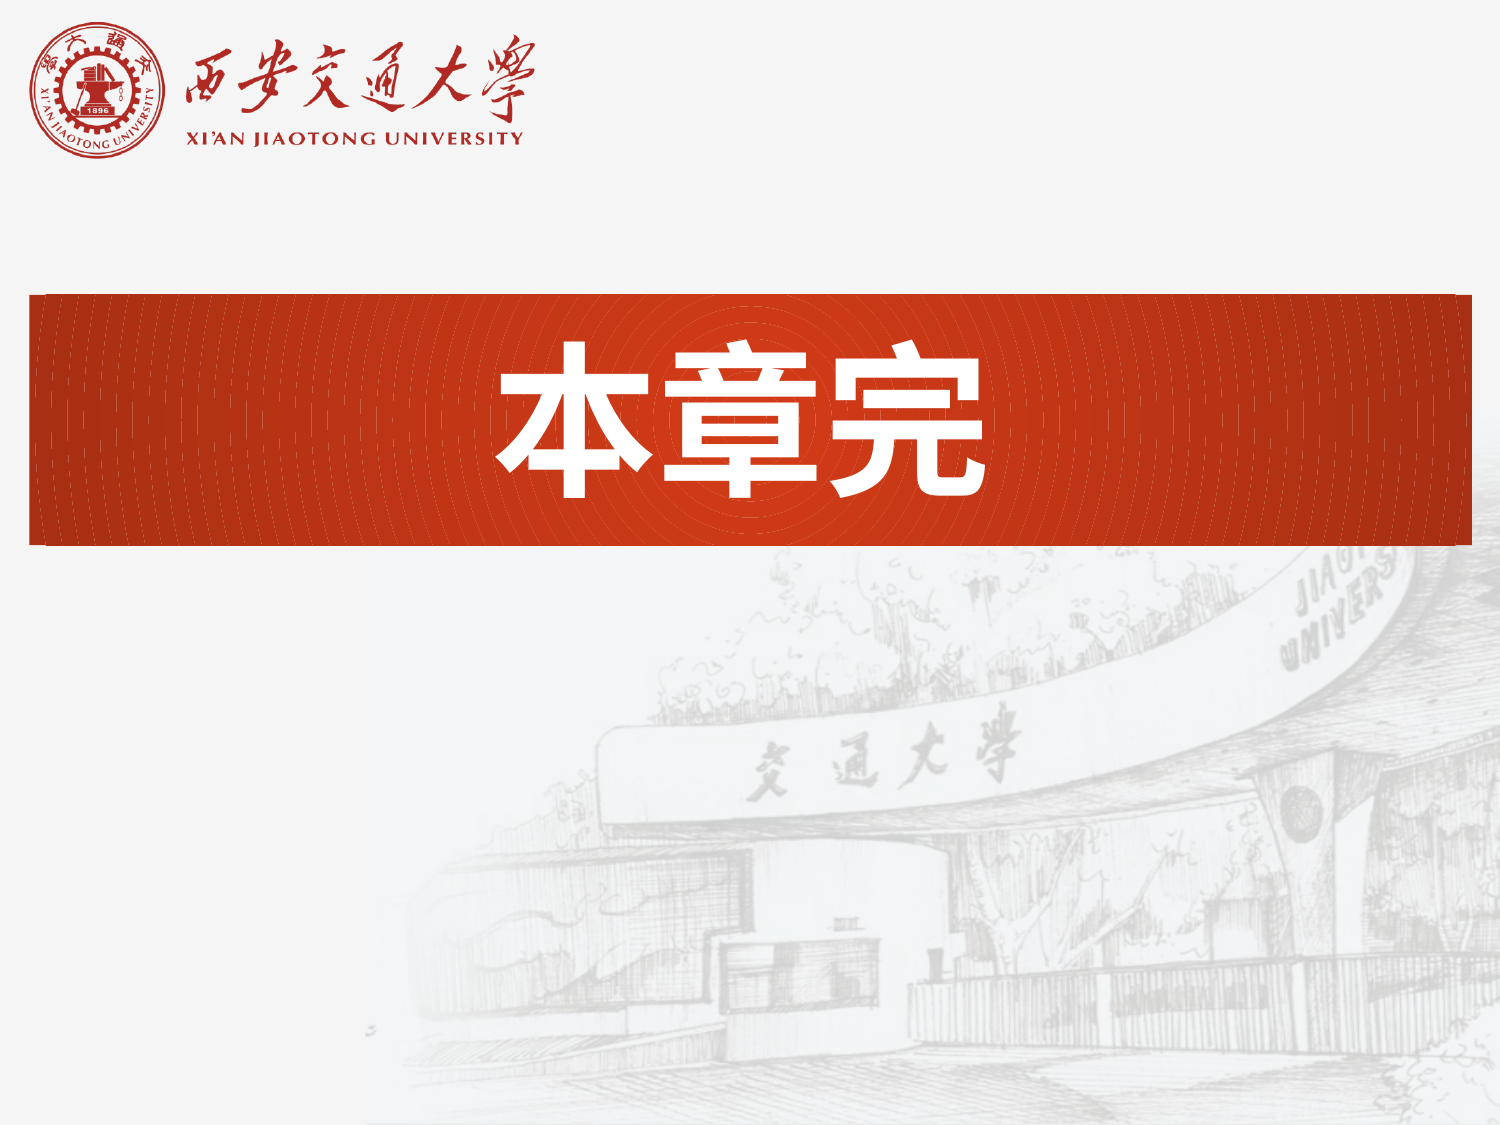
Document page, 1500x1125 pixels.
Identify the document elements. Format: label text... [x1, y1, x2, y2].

picture [29, 22, 554, 164]
text_box 本章完 [91, 309, 1391, 525]
